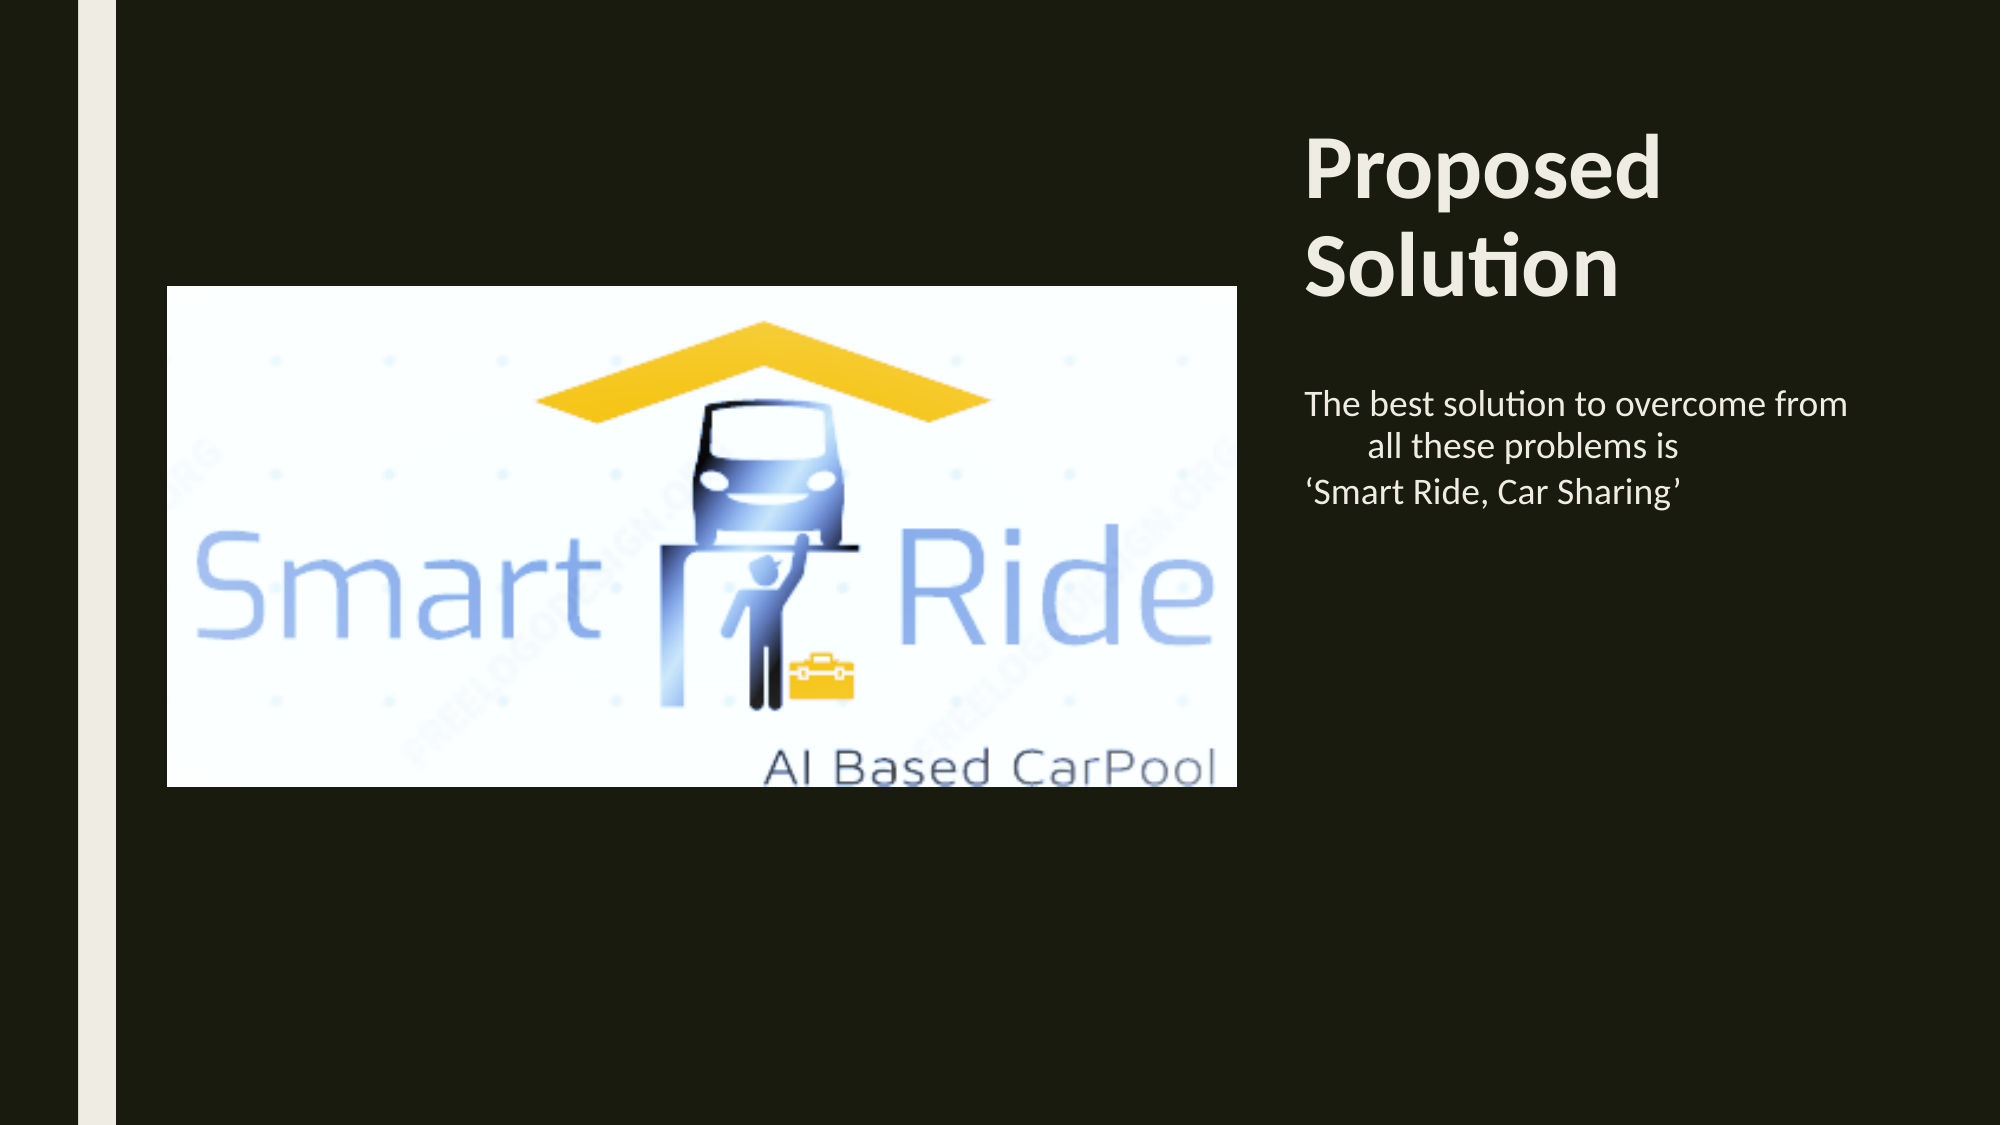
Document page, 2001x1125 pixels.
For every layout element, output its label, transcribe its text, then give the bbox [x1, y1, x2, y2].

text_box [78, 0, 116, 1125]
text_box Proposed Solution [1289, 112, 1890, 357]
text_box The best solution to overcome from all these problems is ‘Smart Ride, Car Sharing’ [1289, 374, 1890, 963]
picture [167, 285, 1238, 787]
